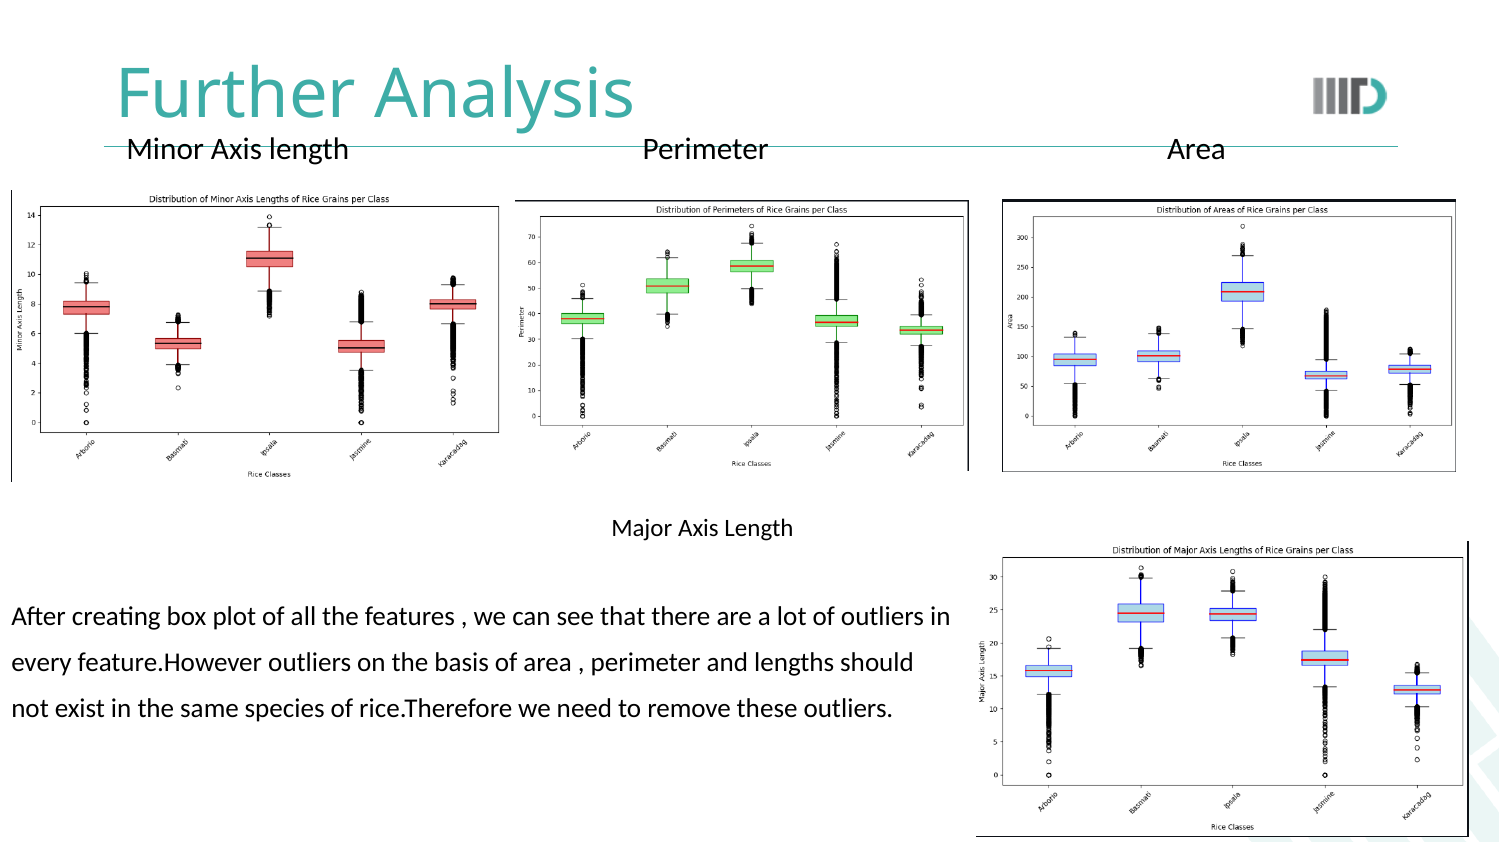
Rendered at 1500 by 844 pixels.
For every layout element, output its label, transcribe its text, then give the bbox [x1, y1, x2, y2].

picture [10, 190, 502, 482]
picture [1001, 199, 1456, 473]
picture [1299, 68, 1398, 124]
picture [514, 200, 969, 472]
title Further Analysis [103, 45, 1267, 126]
picture [976, 541, 1500, 844]
list Minor Axis length Perimeter Area Major Axis Length After creating box plot of all the features , we can see that there are a lot of outliers in every feature.However outliers on the basis of area , perimeter and lengths should not exist in the same species of rice.Therefore we need to remove these outliers. [0, 126, 1500, 801]
